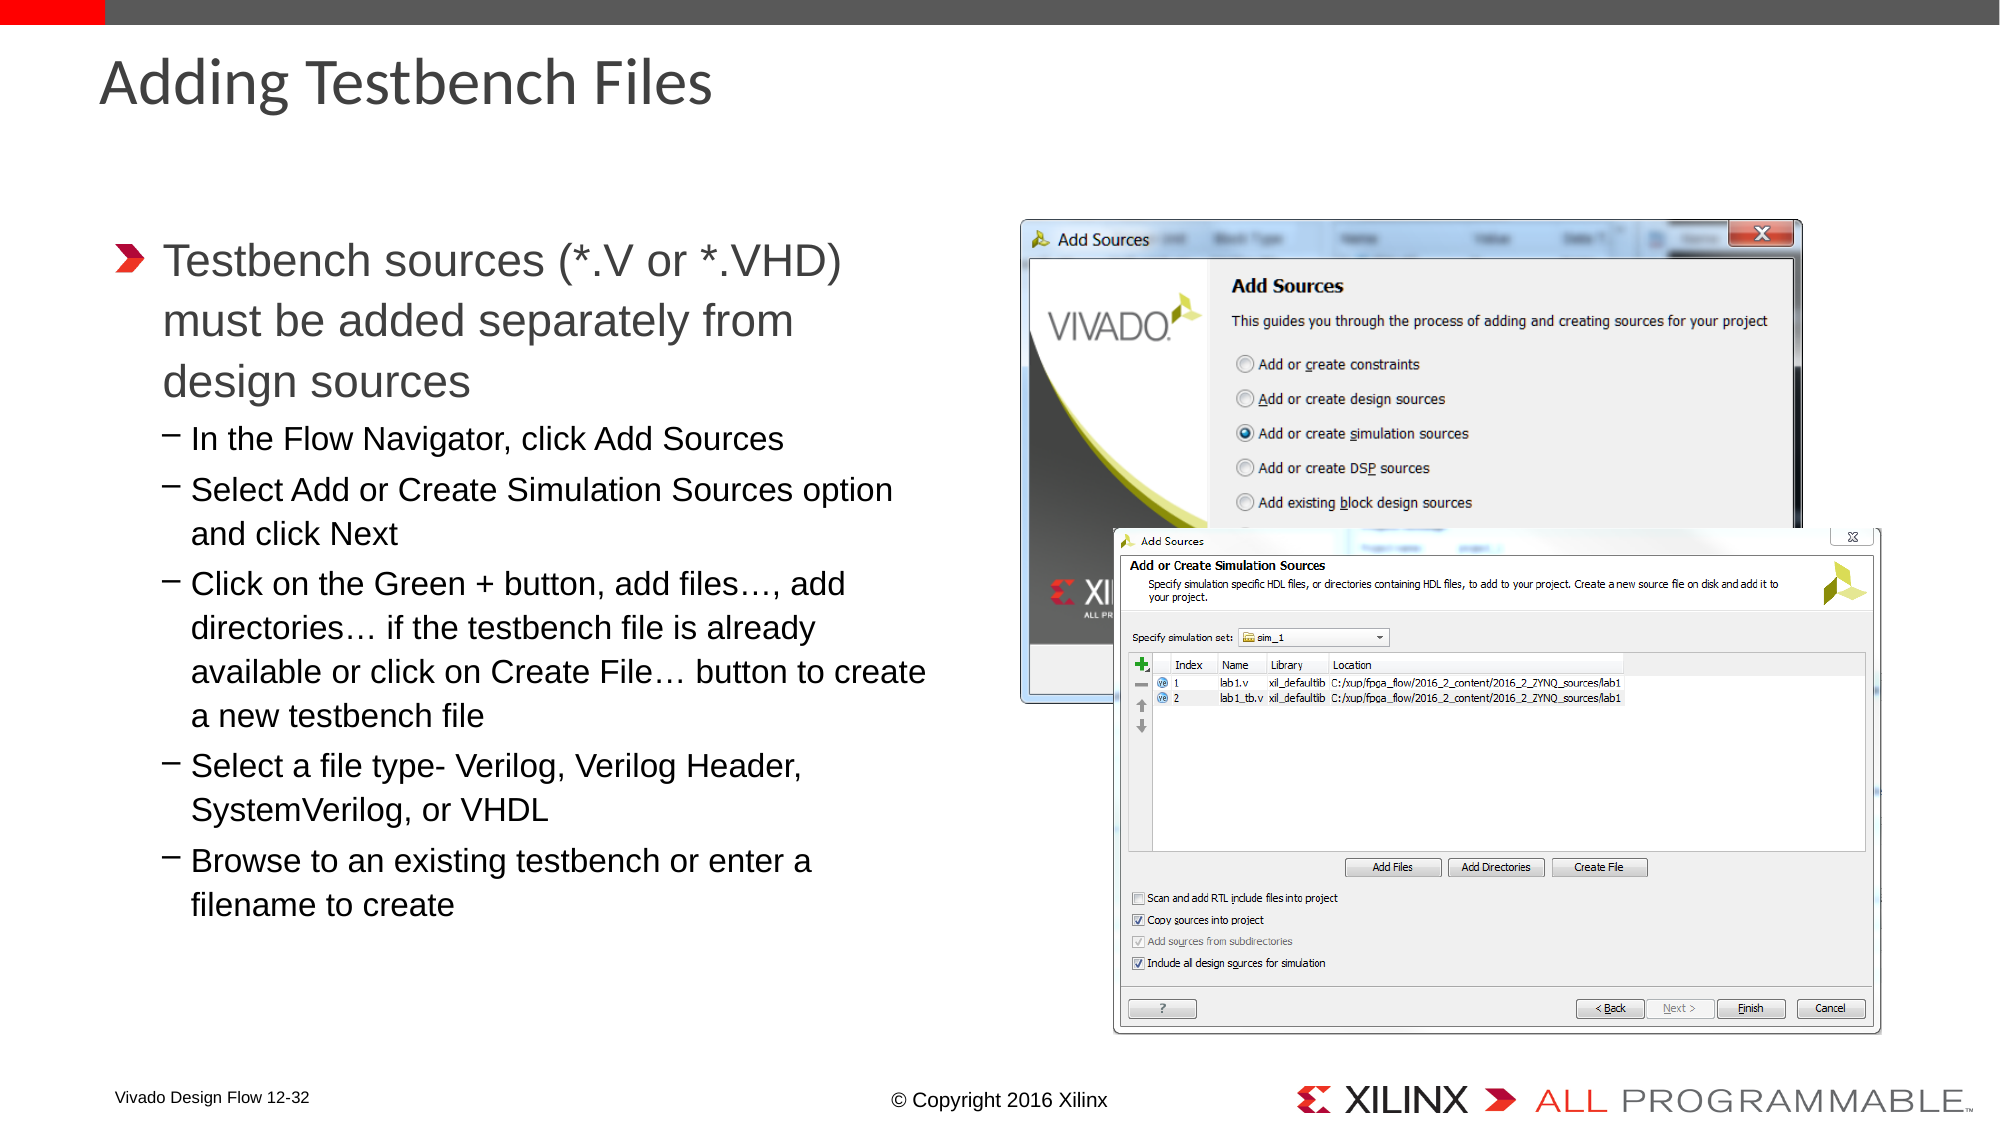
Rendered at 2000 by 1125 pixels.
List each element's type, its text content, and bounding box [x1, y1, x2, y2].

title Adding Testbench Files [99, 34, 1900, 122]
list Testbench sources (*.V or *.VHD) must be added separately from design sources In the Flow Navigator, click Add Sources Select Add or Create Simulation Sources option and click Next Click on the Green + button, add files…, add directories… if the testbench file is already available or click on Create File… button to create a new testbench file Select a file type- Verilog, Verilog Header, SystemVerilog, or VHDL Browse to an existing testbench or enter a filename to create [99, 217, 951, 918]
slide_number Vivado Design Flow 12-32 [99, 1079, 452, 1125]
footer © Copyright 2016 Xilinx [683, 1079, 1317, 1120]
picture [114, 243, 145, 273]
picture [1317, 1086, 1973, 1113]
picture [1020, 219, 1882, 1036]
